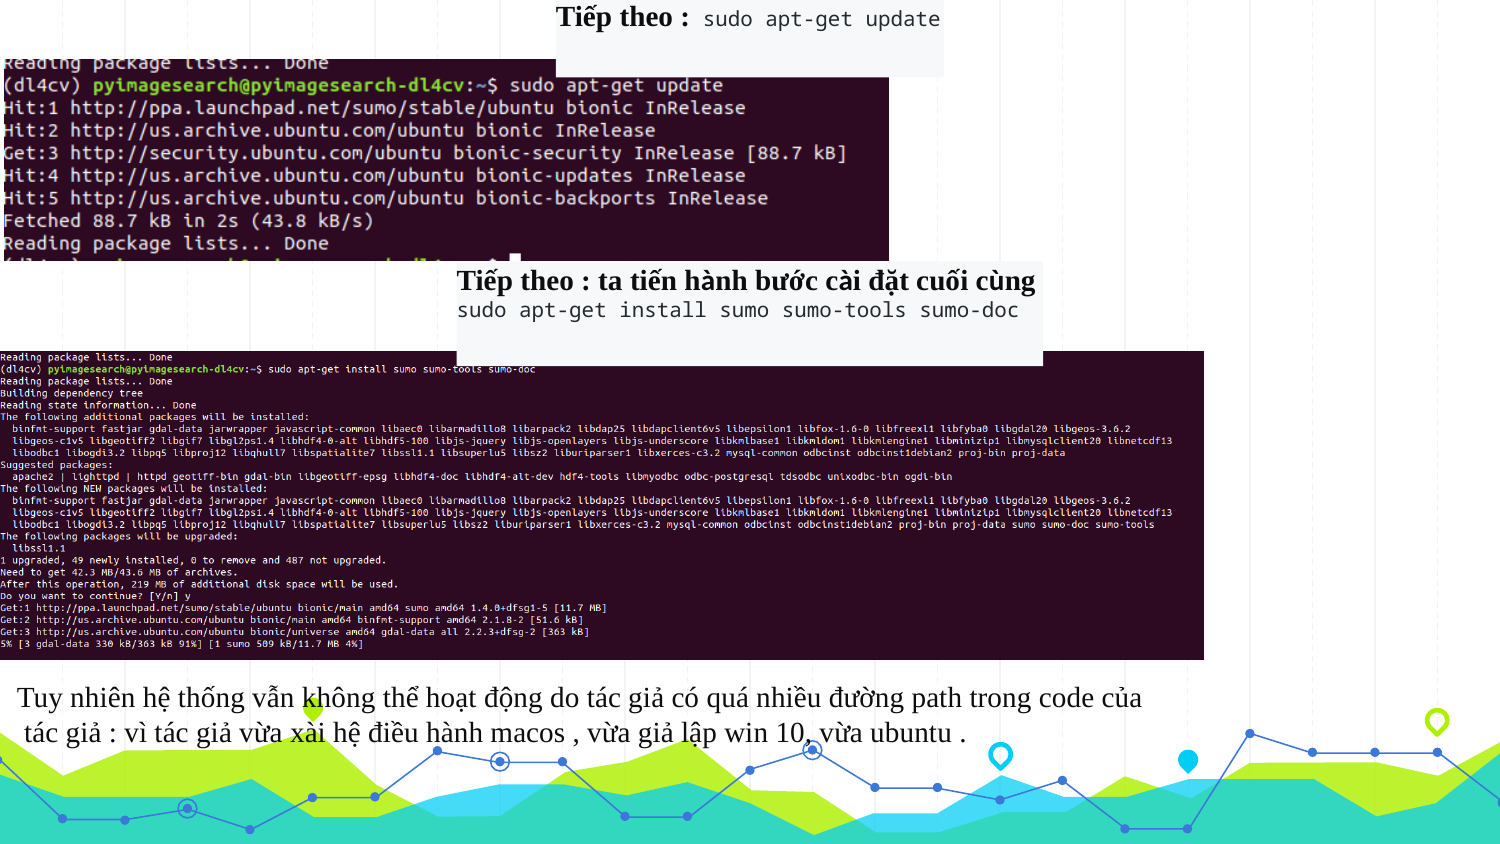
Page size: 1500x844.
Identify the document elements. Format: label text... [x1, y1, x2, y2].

picture [0, 351, 1204, 660]
text_box Tiếp theo : sudo apt-get update [555, 0, 944, 78]
text_box Tiếp theo : ta tiến hành bước cài đặt cuối cùng sudo apt-get install sumo sumo-tools sumo-doc [456, 261, 1044, 349]
picture [4, 59, 889, 261]
text_box Tuy nhiên hệ thống vẫn không thể hoạt động do tác giả có quá nhiều đường path trong code của tác giả : vì tác giả vừa xài hệ điều hành macos , vừa giả lập win 10, vừa ubuntu . [1, 671, 1159, 757]
